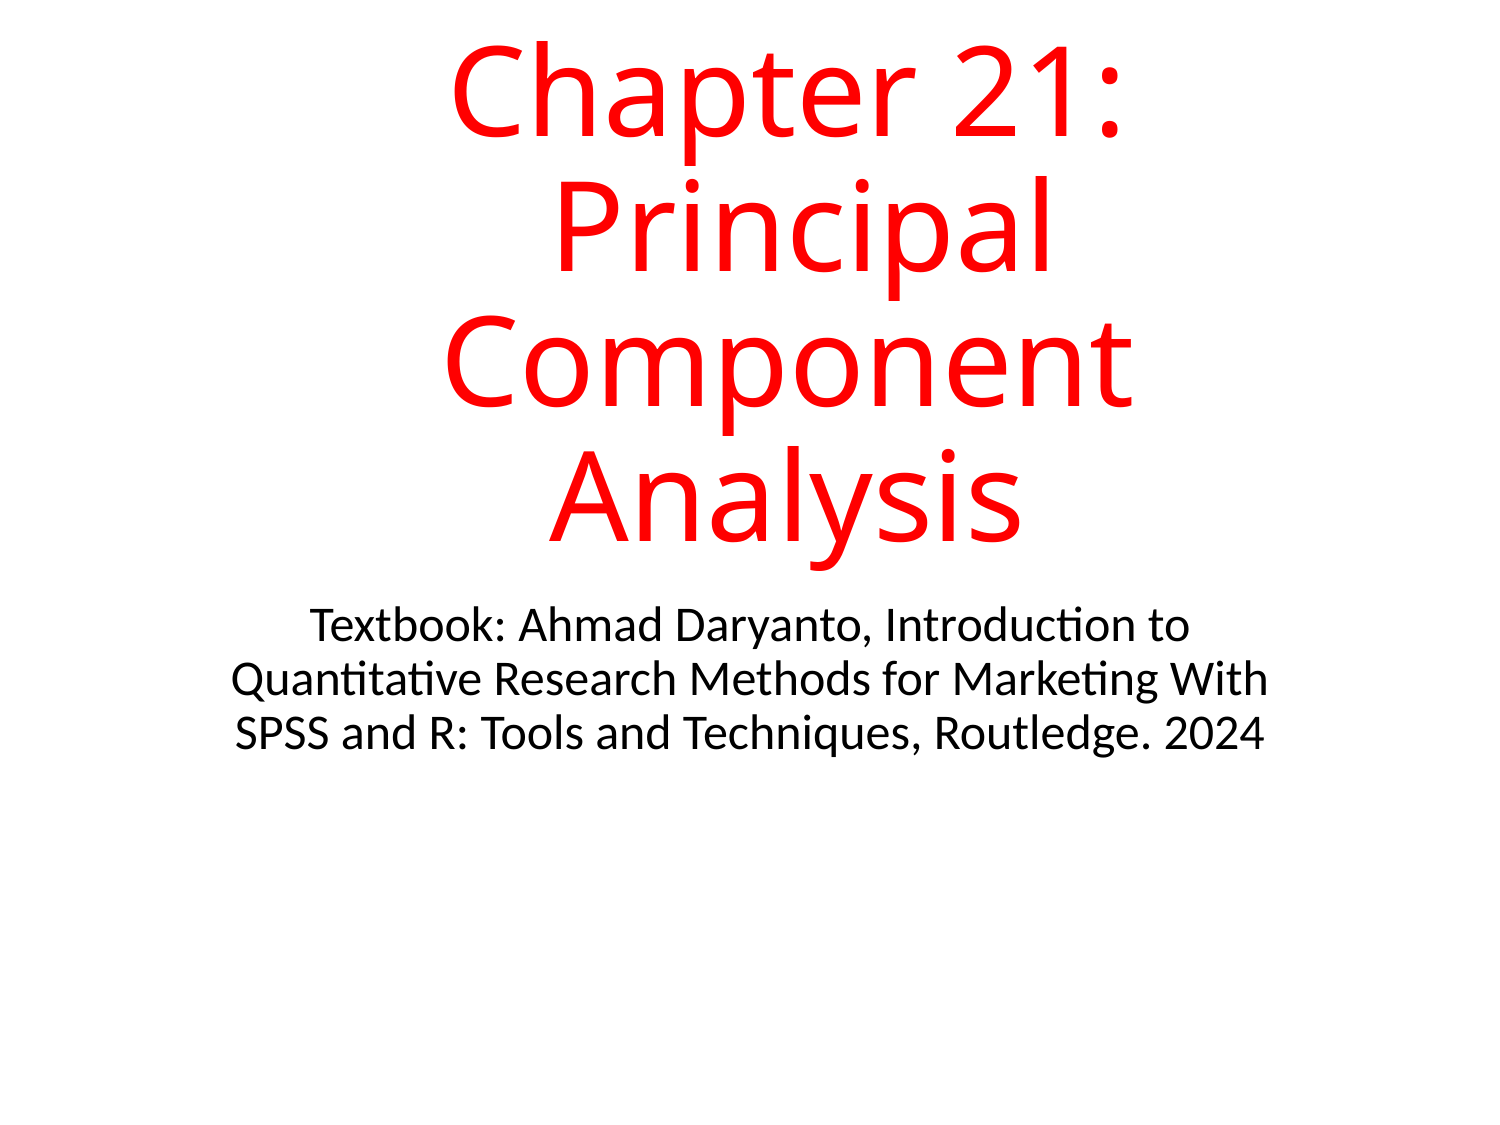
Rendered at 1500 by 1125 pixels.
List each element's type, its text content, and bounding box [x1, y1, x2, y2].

subtitle Textbook: Ahmad Daryanto, Introduction to Quantitative Research Methods for Marketing With SPSS and R: Tools and Techniques, Routledge. 2024 [187, 590, 1313, 863]
title Chapter 21: Principal Component Analysis [187, 184, 1388, 576]
